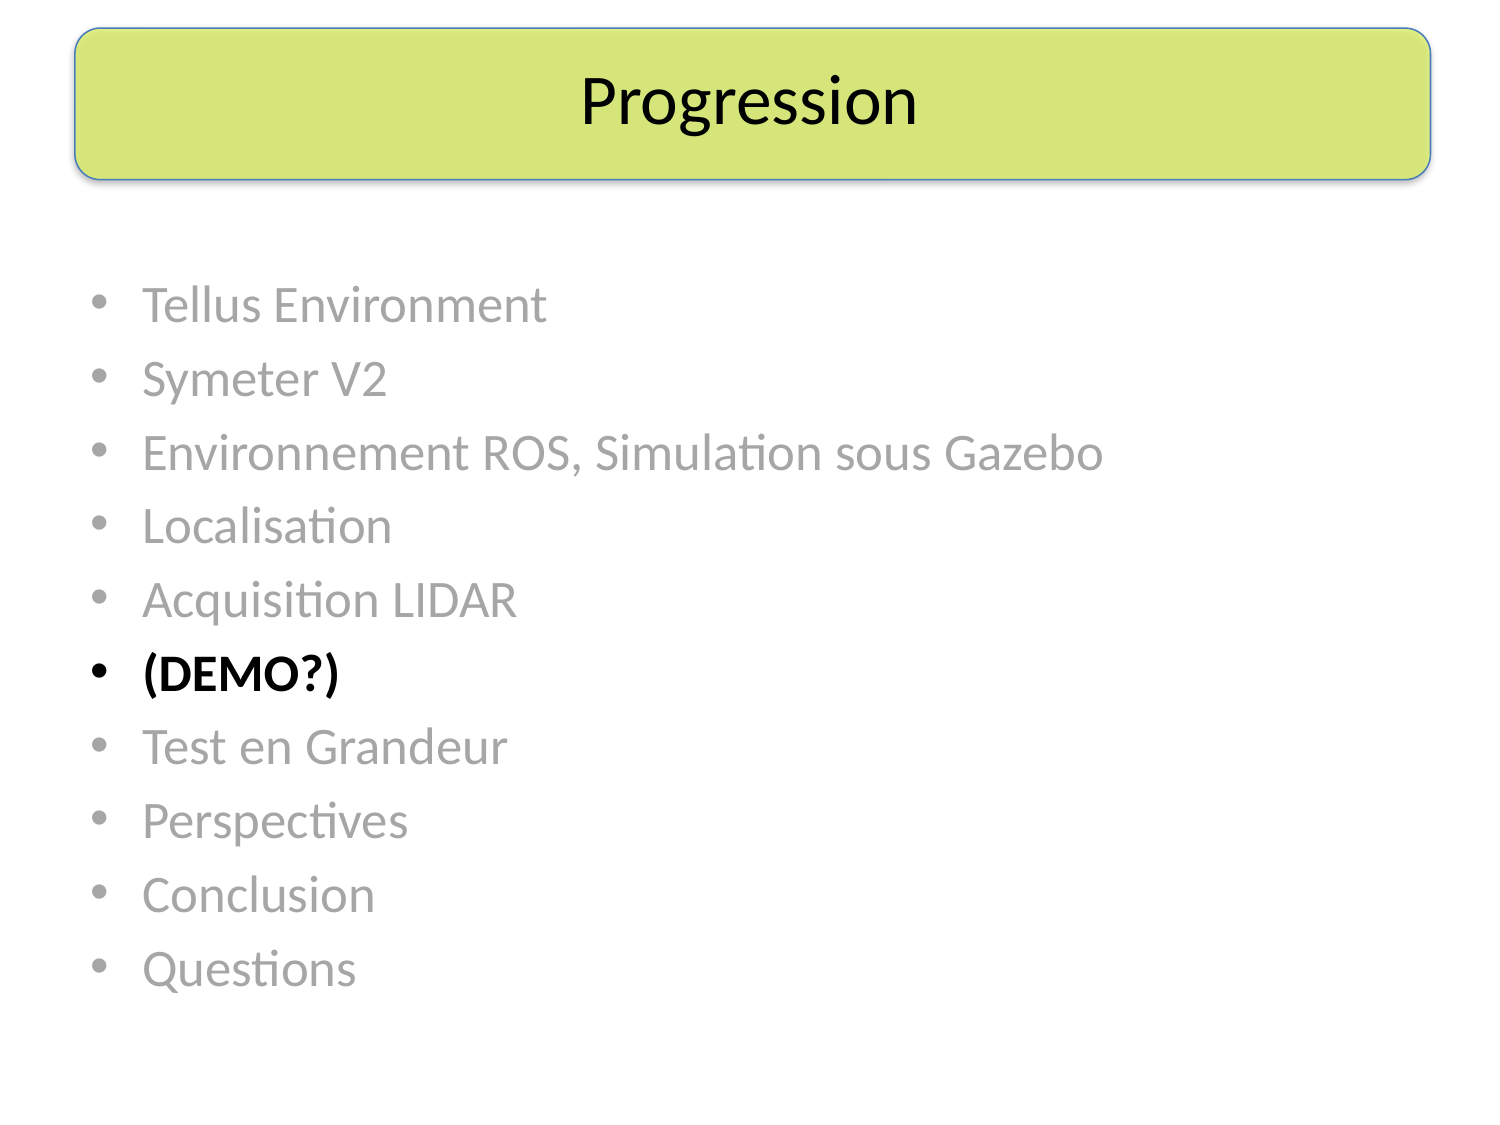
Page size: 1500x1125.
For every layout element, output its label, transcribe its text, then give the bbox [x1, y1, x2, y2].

title Progression [75, 45, 1425, 233]
text_box [75, 27, 1432, 172]
list Tellus Environment Symeter V2 Environnement ROS, Simulation sous Gazebo Localisation Acquisition LIDAR (DEMO?) Test en Grandeur Perspectives Conclusion Questions [75, 262, 1425, 1005]
